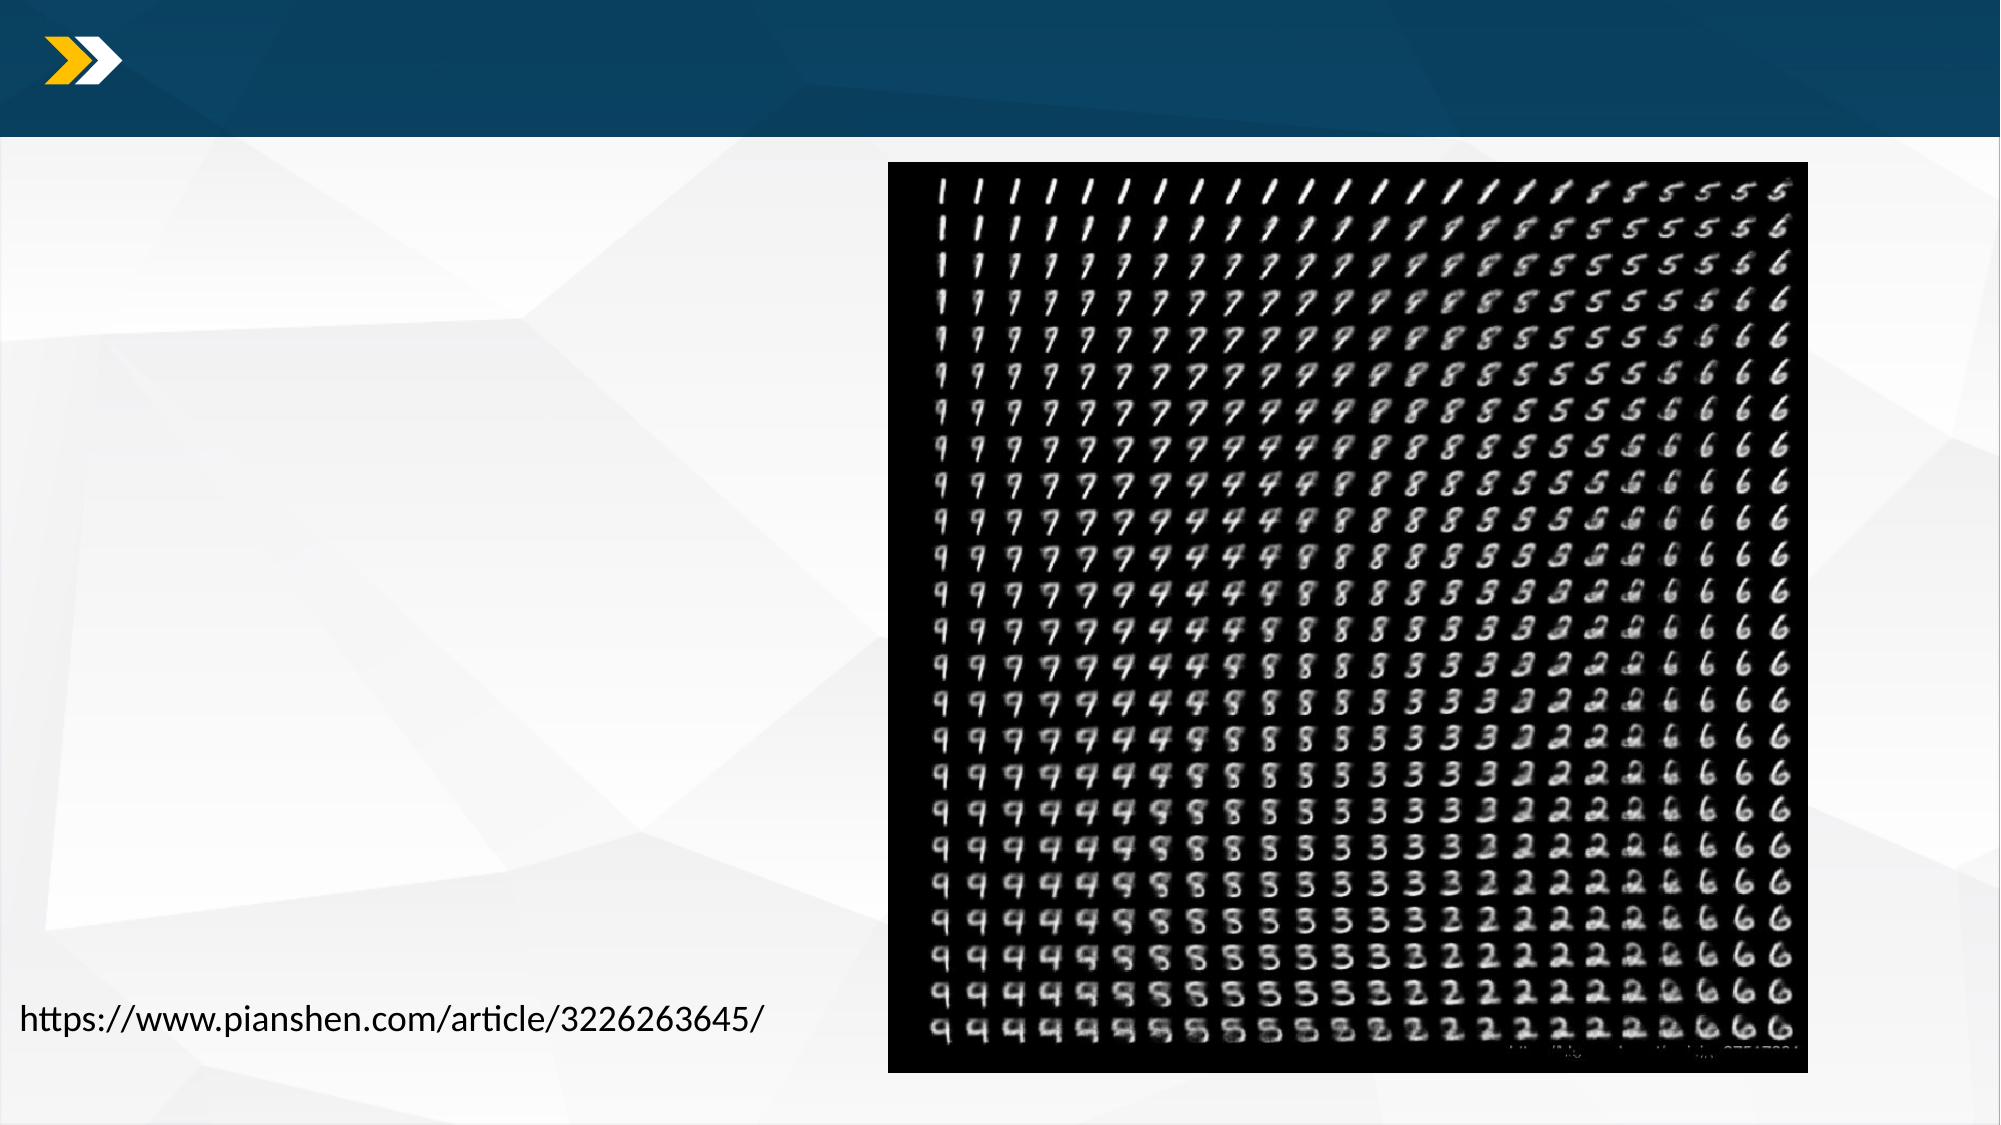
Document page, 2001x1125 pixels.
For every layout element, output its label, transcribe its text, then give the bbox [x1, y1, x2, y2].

text_box https://www.pianshen.com/article/3226263645/ [4, 986, 781, 1047]
picture [0, 0, 2000, 1125]
